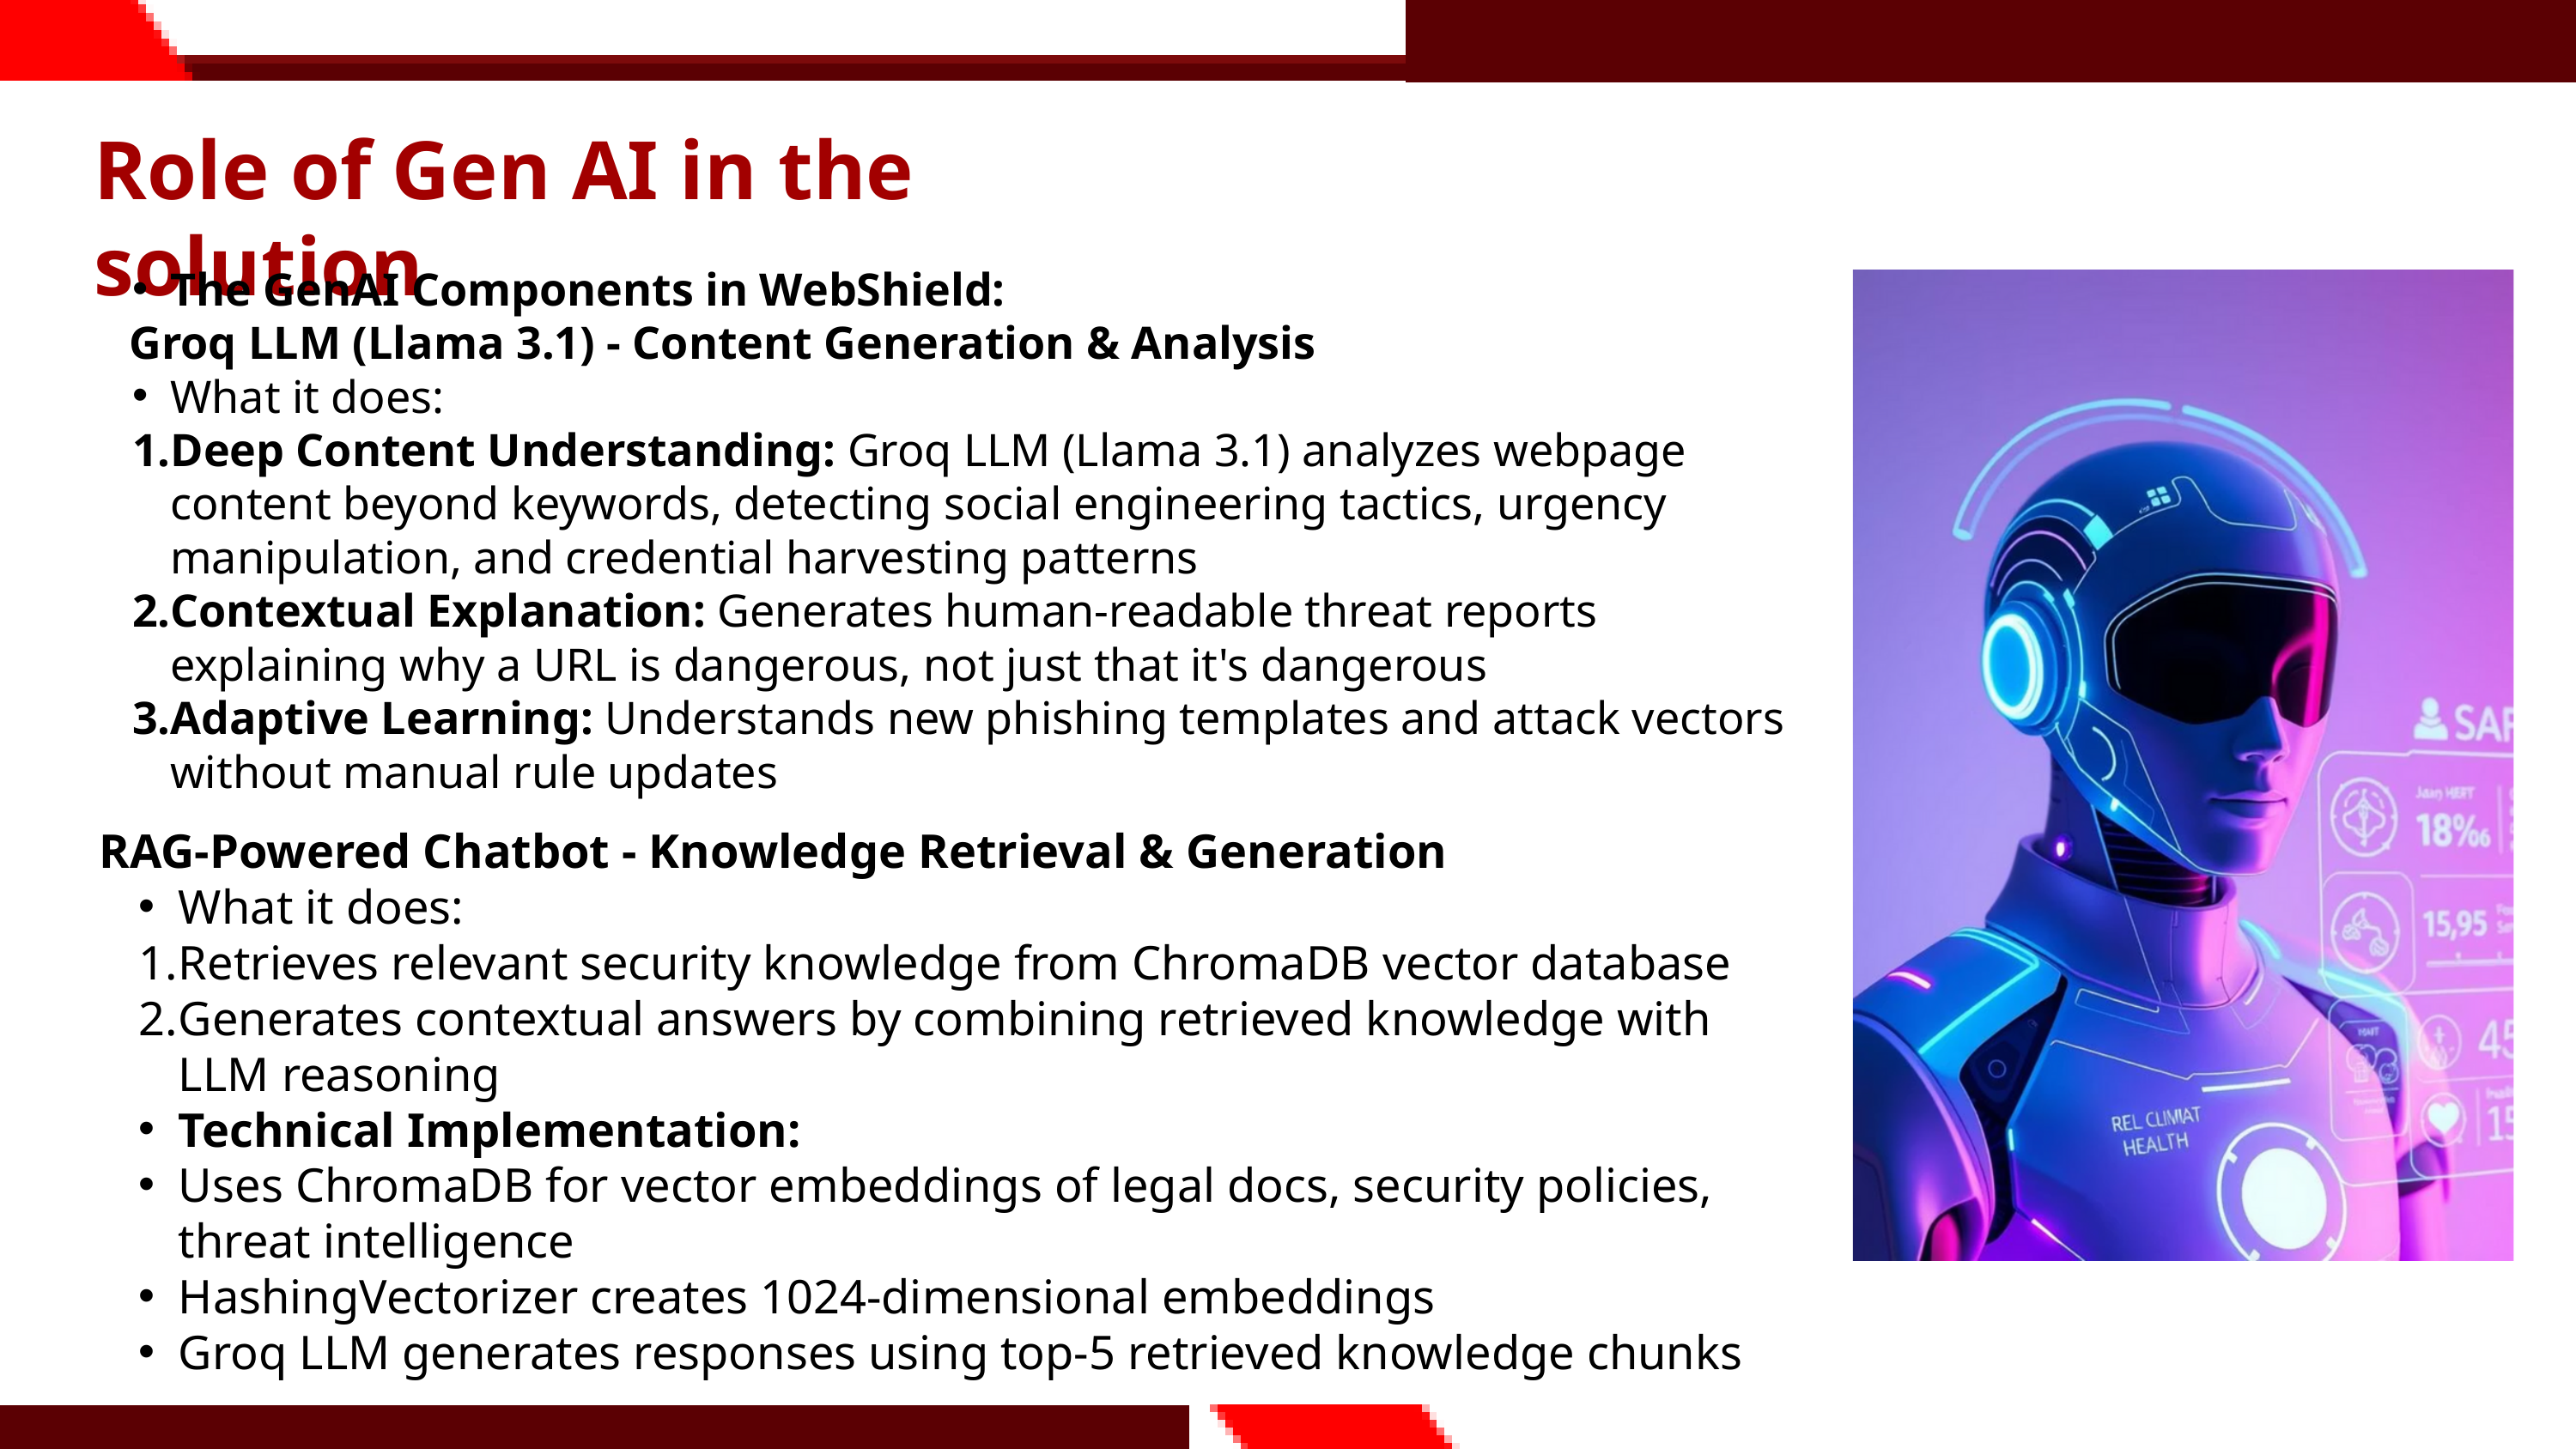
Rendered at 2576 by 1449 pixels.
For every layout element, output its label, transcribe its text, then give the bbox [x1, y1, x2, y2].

text_box [0, 0, 1401, 81]
text_box Role of Gen AI in the solution [94, 118, 1244, 260]
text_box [0, 1404, 1189, 1449]
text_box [1852, 270, 2514, 1262]
text_box The GenAI Components in WebShield: Groq LLM (Llama 3.1) - Content Generation & Analysis What it does: Deep Content Understanding: Groq LLM (Llama 3.1) analyzes webpage content beyond keywords, detecting social engineering tactics, urgency manipulation, and credential harvesting patterns Contextual Explanation: Generates human-readable threat reports explaining why a URL is dangerous, not just that it's dangerous Adaptive Learning: Understands new phishing templates and attack vectors without manual rule updates [94, 260, 1821, 797]
text_box RAG-Powered Chatbot - Knowledge Retrieval & Generation What it does: Retrieves relevant security knowledge from ChromaDB vector database Generates contextual answers by combining retrieved knowledge with LLM reasoning Technical Implementation: Uses ChromaDB for vector embeddings of legal docs, security policies, threat intelligence HashingVectorizer creates 1024-dimensional embeddings Groq LLM generates responses using top-5 retrieved knowledge chunks [99, 821, 1816, 1379]
text_box [1191, 1404, 2576, 1449]
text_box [1405, 0, 2576, 83]
